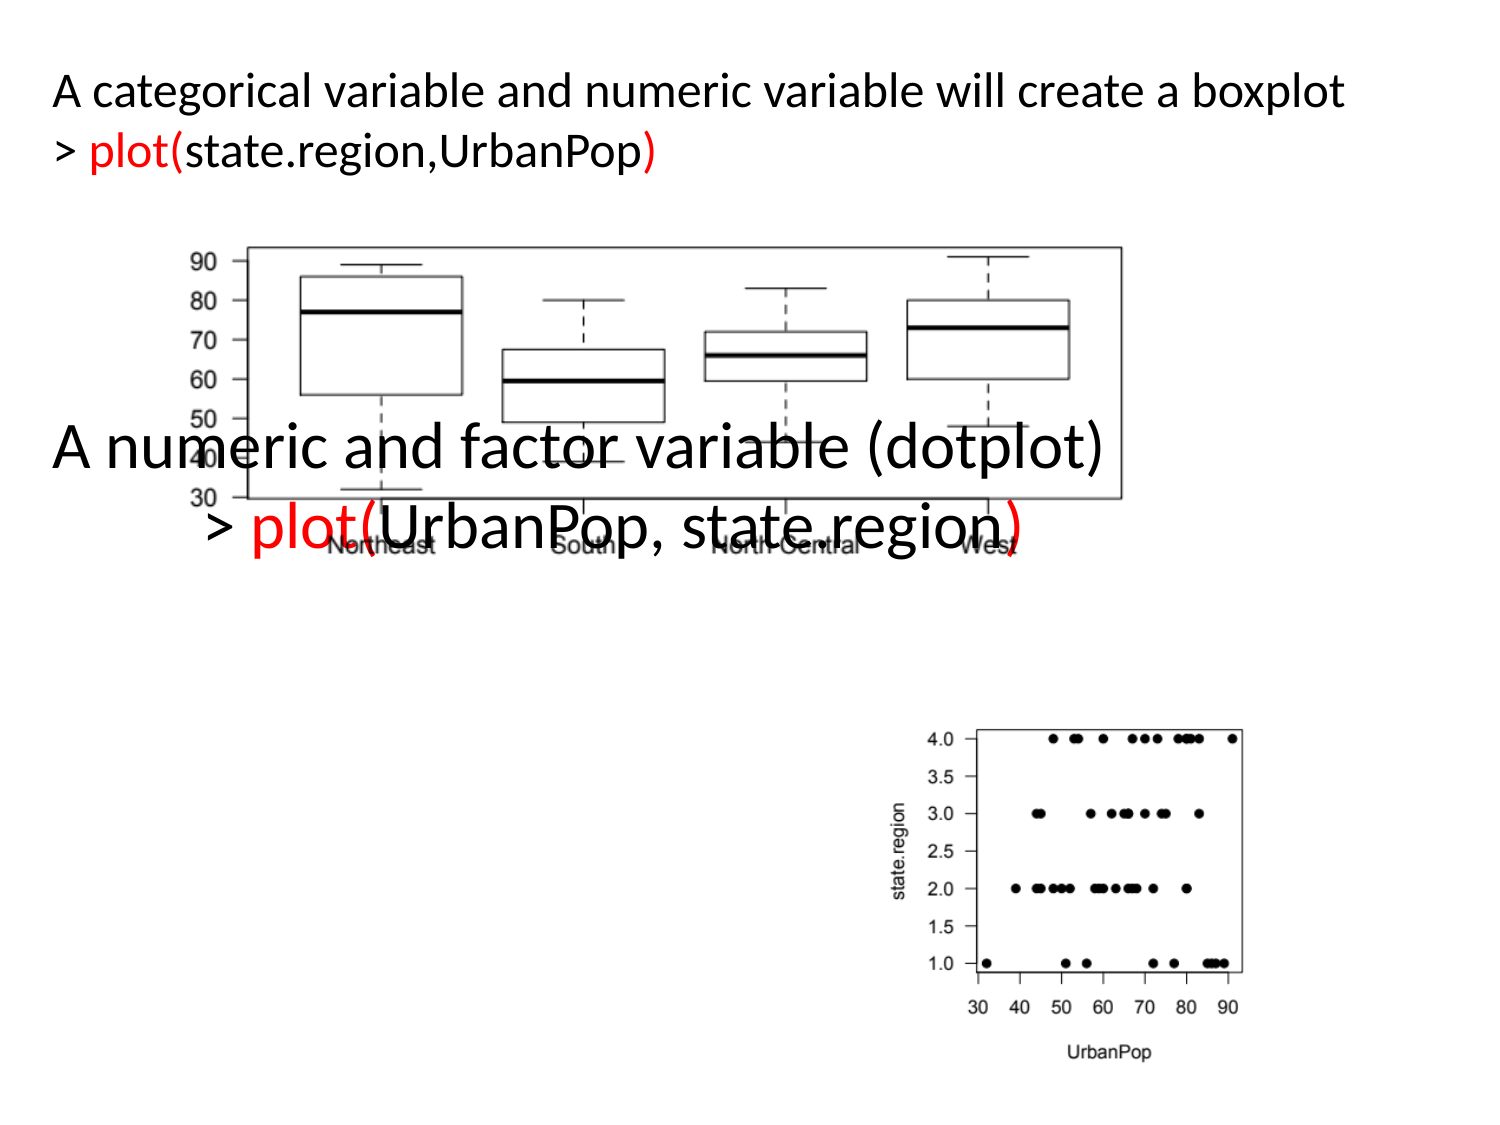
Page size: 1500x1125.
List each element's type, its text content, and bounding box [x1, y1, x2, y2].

picture [124, 236, 1288, 1086]
text_box A categorical variable and numeric variable will create a boxplot > plot(state.region,UrbanPop) A numeric and factor variable (dotplot) > plot(UrbanPop, state.region) [37, 49, 1388, 793]
